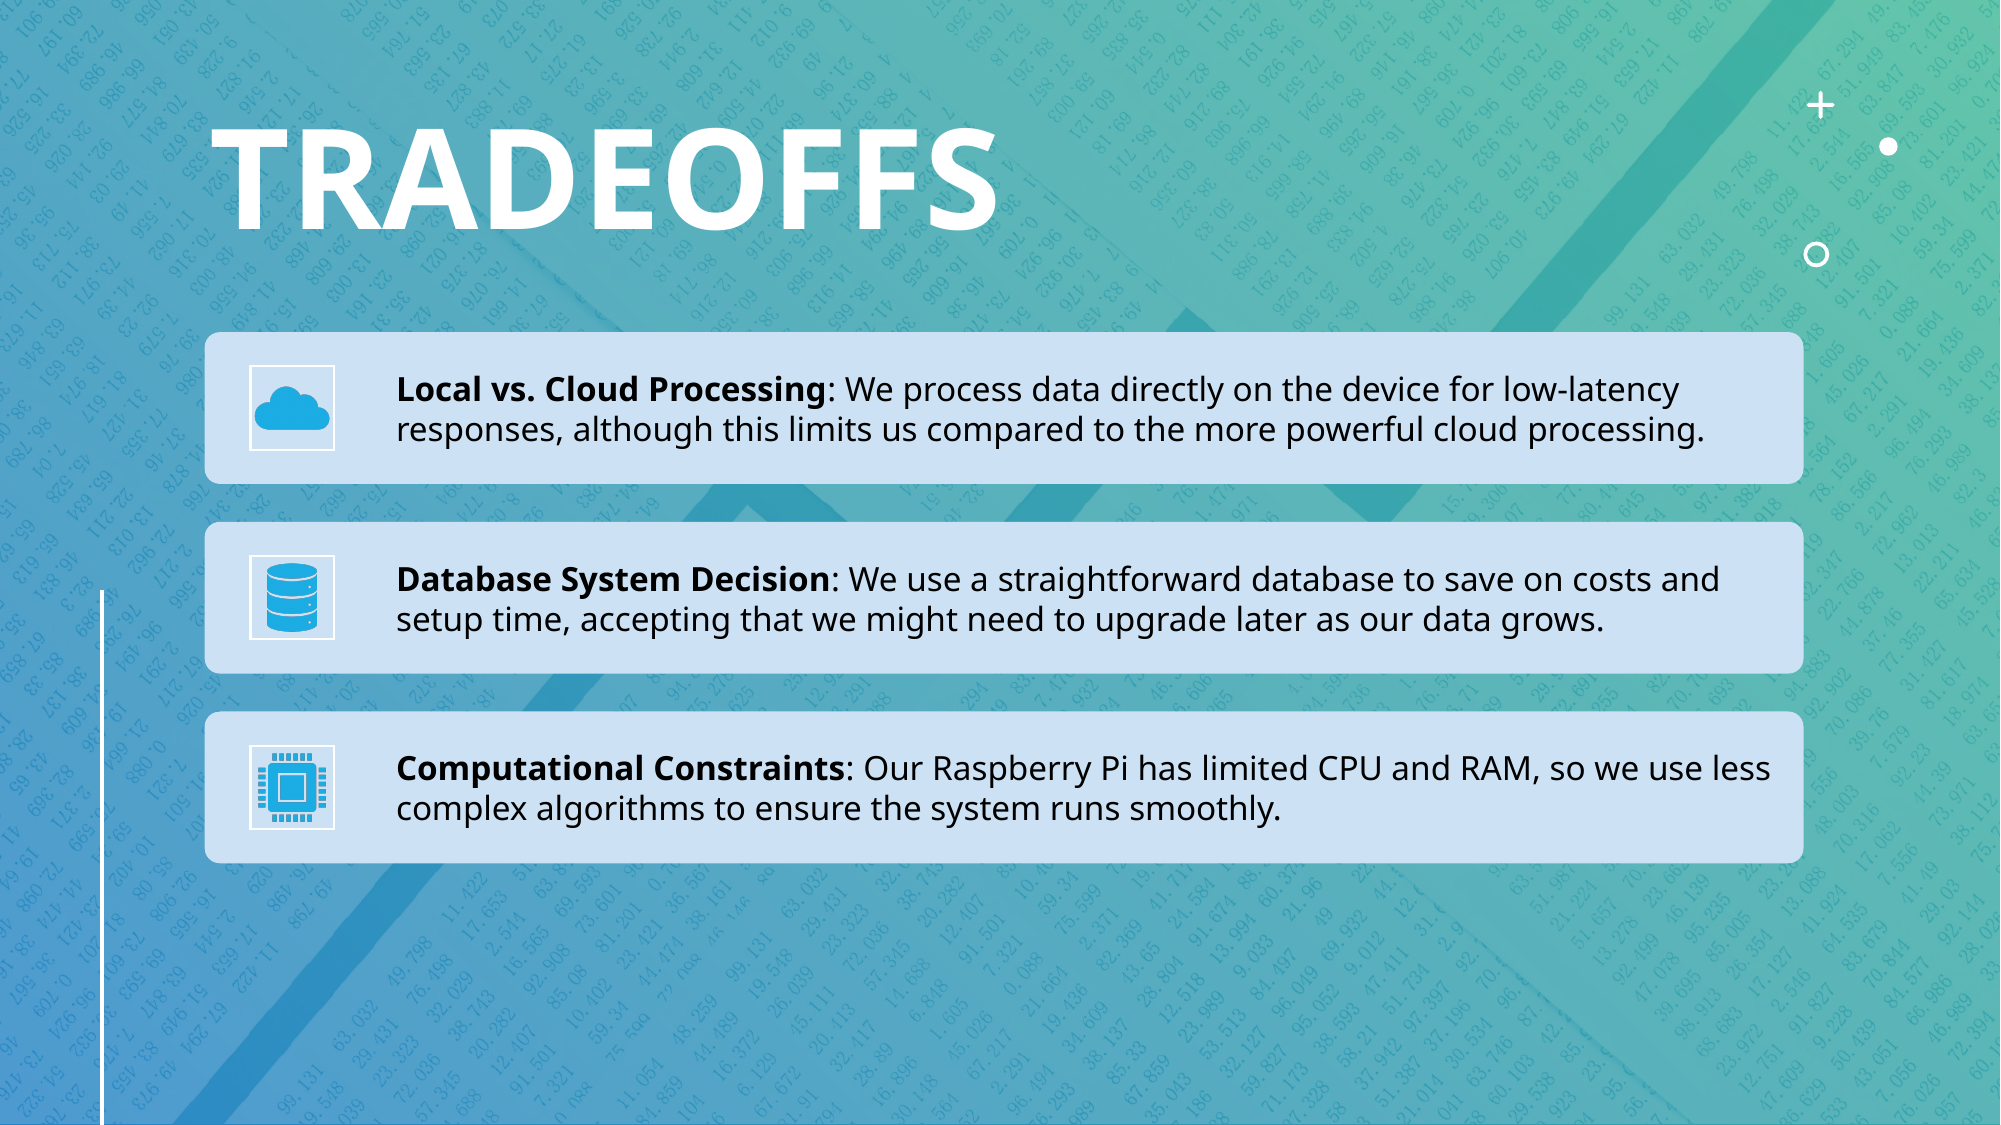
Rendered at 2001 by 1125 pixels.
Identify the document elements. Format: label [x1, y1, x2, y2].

list [204, 331, 1804, 864]
picture [0, 0, 2000, 1124]
